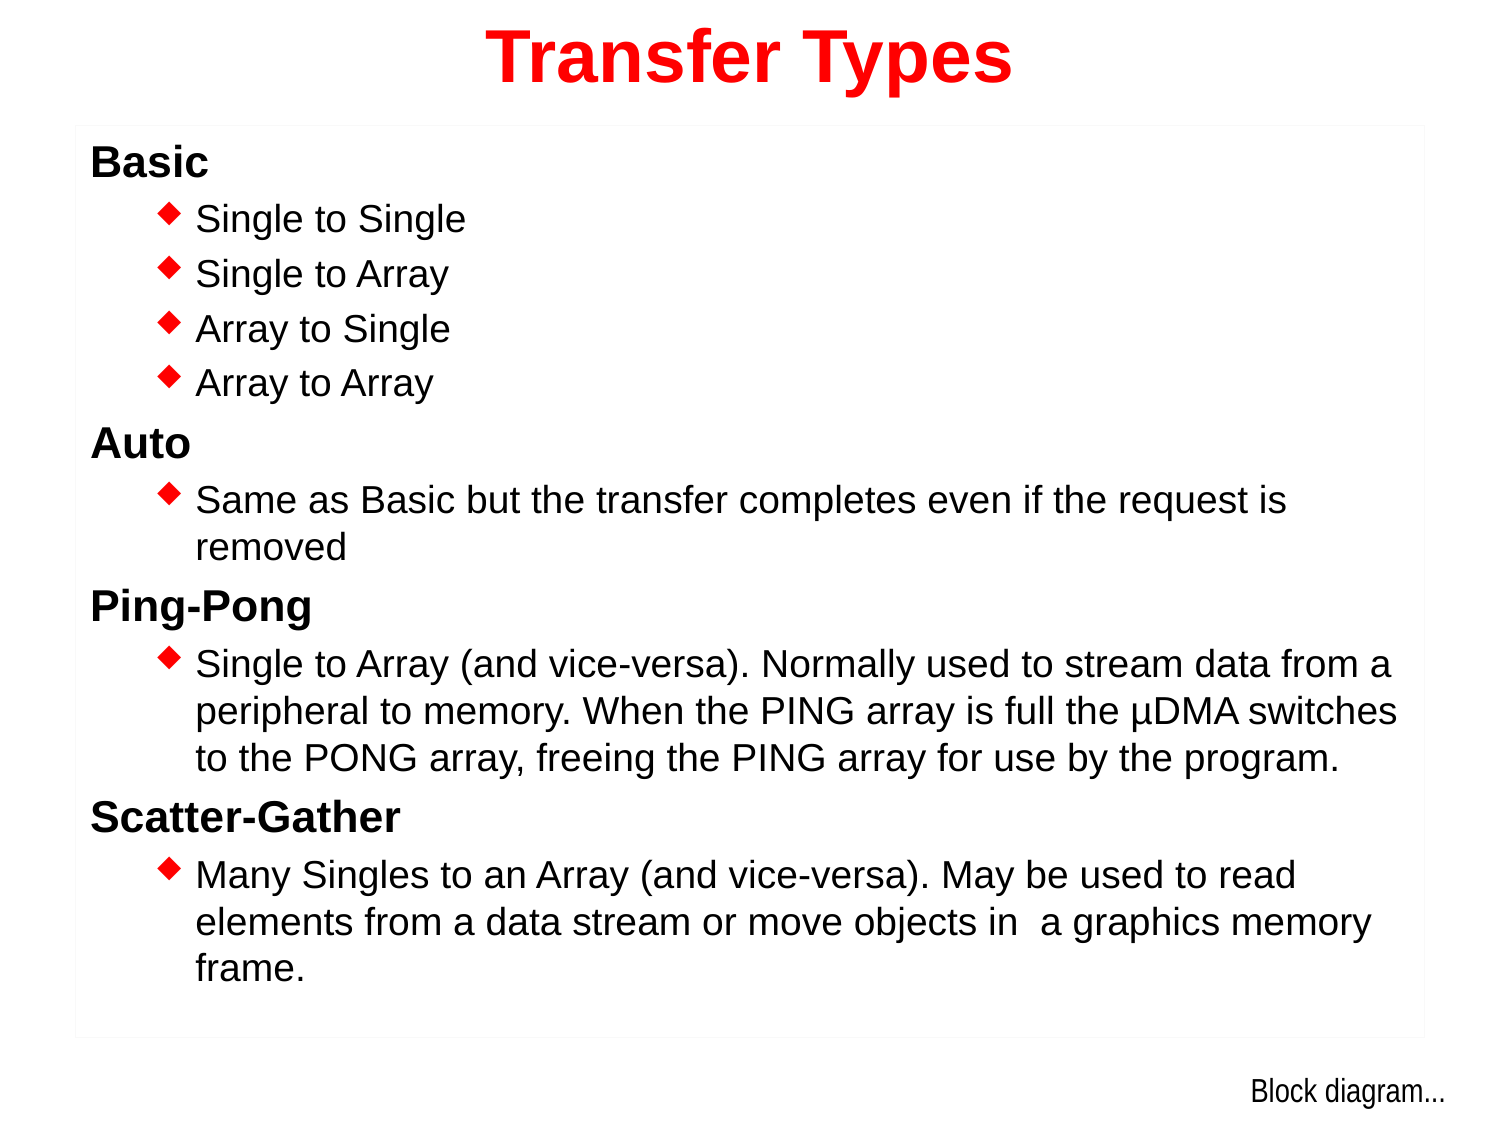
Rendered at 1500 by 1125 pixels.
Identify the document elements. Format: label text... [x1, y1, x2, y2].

list Basic Single to Single Single to Array Array to Single Array to Array Auto Same as Basic but the transfer completes even if the request is removed Ping-Pong Single to Array (and vice-versa). Normally used to stream data from a peripheral to memory. When the PING array is full the µDMA switches to the PONG array, freeing the PING array for use by the program. Scatter-Gather Many Singles to an Array (and vice-versa). May be used to read elements from a data stream or move objects in a graphics memory frame. [75, 125, 1425, 1038]
text_box Block diagram... [1250, 1076, 1447, 1109]
title Transfer Types [0, 0, 1500, 122]
